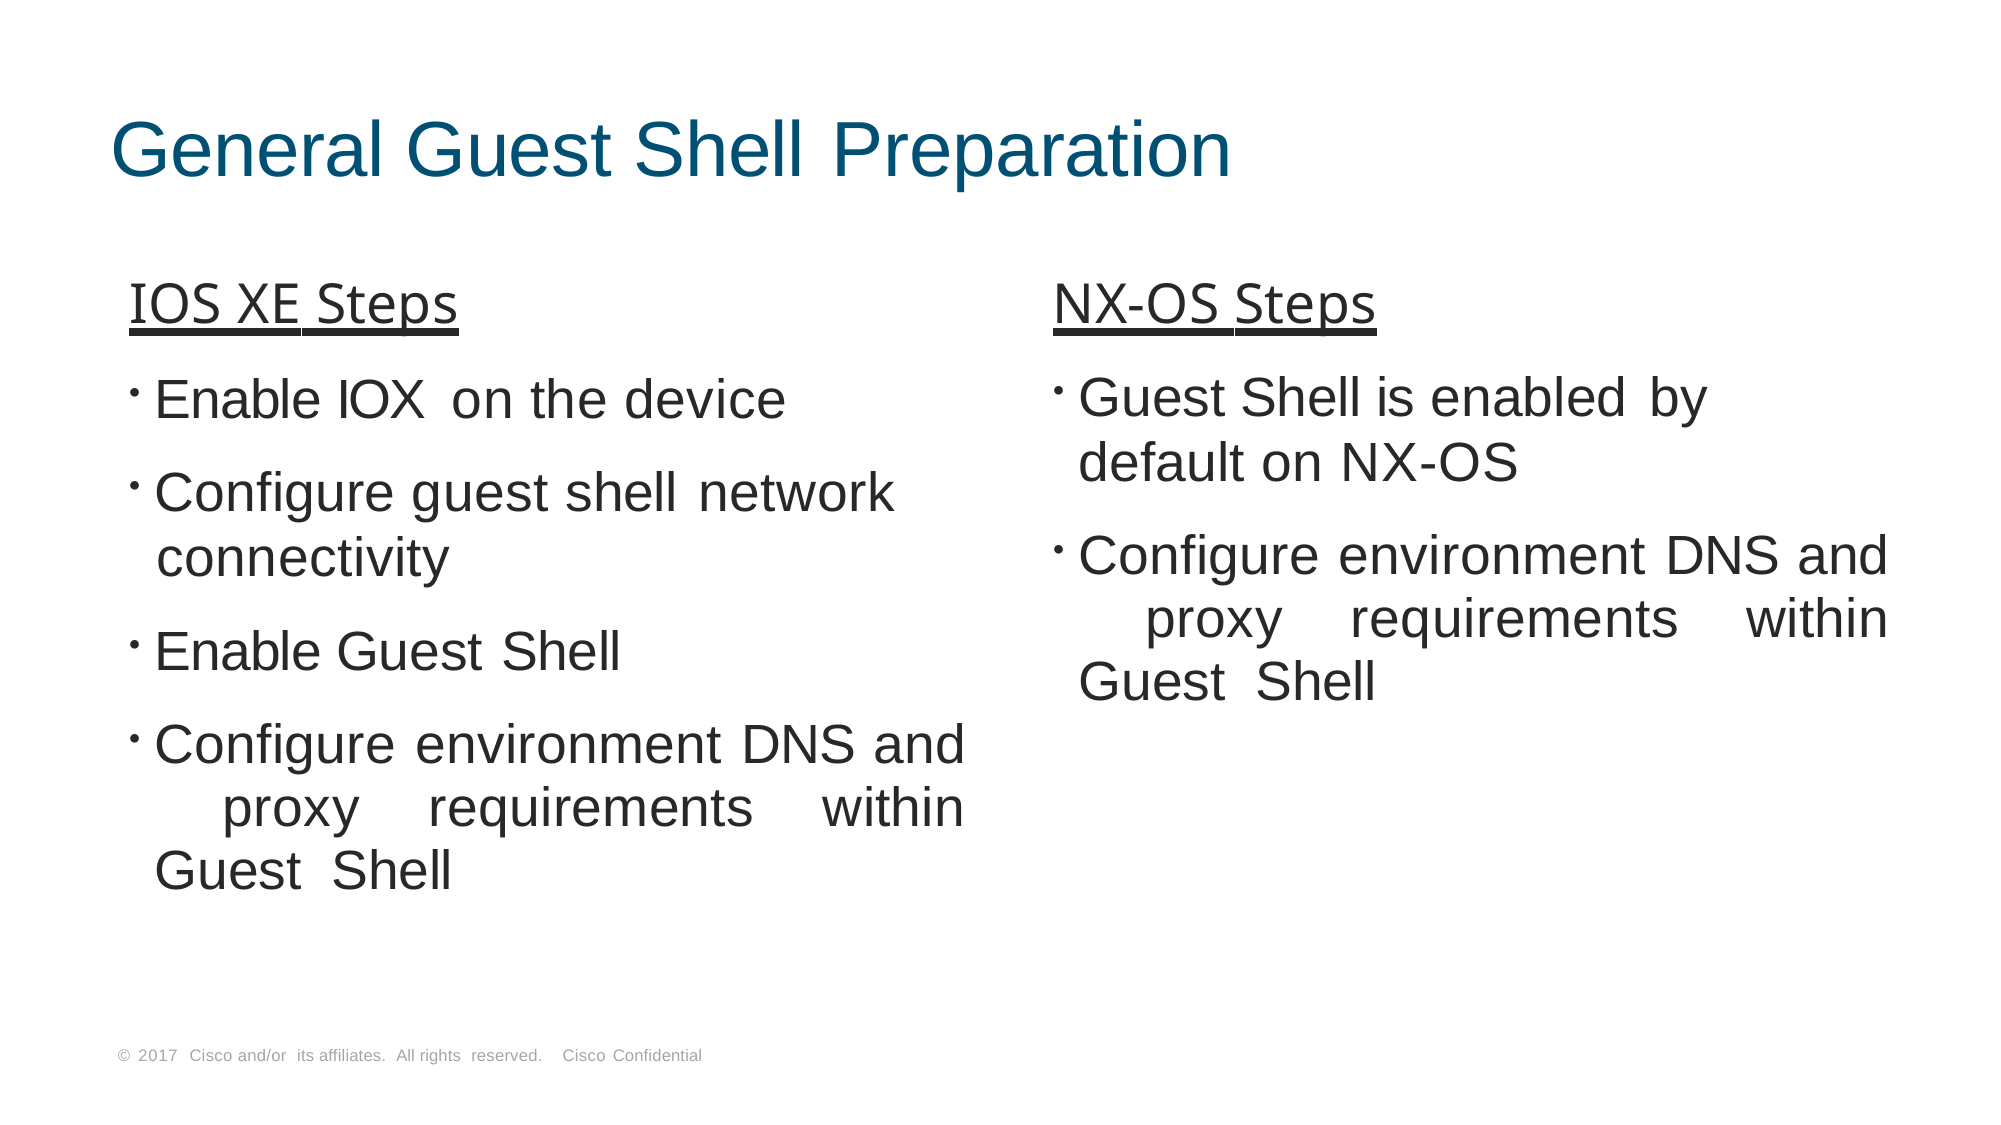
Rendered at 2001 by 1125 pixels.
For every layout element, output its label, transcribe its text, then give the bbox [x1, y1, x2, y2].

text_box NX-OS Steps Guest Shell is enabled by default on NX-OS Configure environment DNS and proxy requirements within Guest Shell [1050, 238, 1891, 713]
text_box IOS XE Steps Enable IOX on the device Configure guest shell network connectivity Enable Guest Shell Configure environment DNS and proxy requirements within Guest Shell [127, 287, 967, 902]
text_box © 2017 Cisco and/or its affiliates. All rights reserved. Cisco Confidential [115, 1042, 714, 1065]
title General Guest Shell Preparation [108, 96, 1234, 287]
